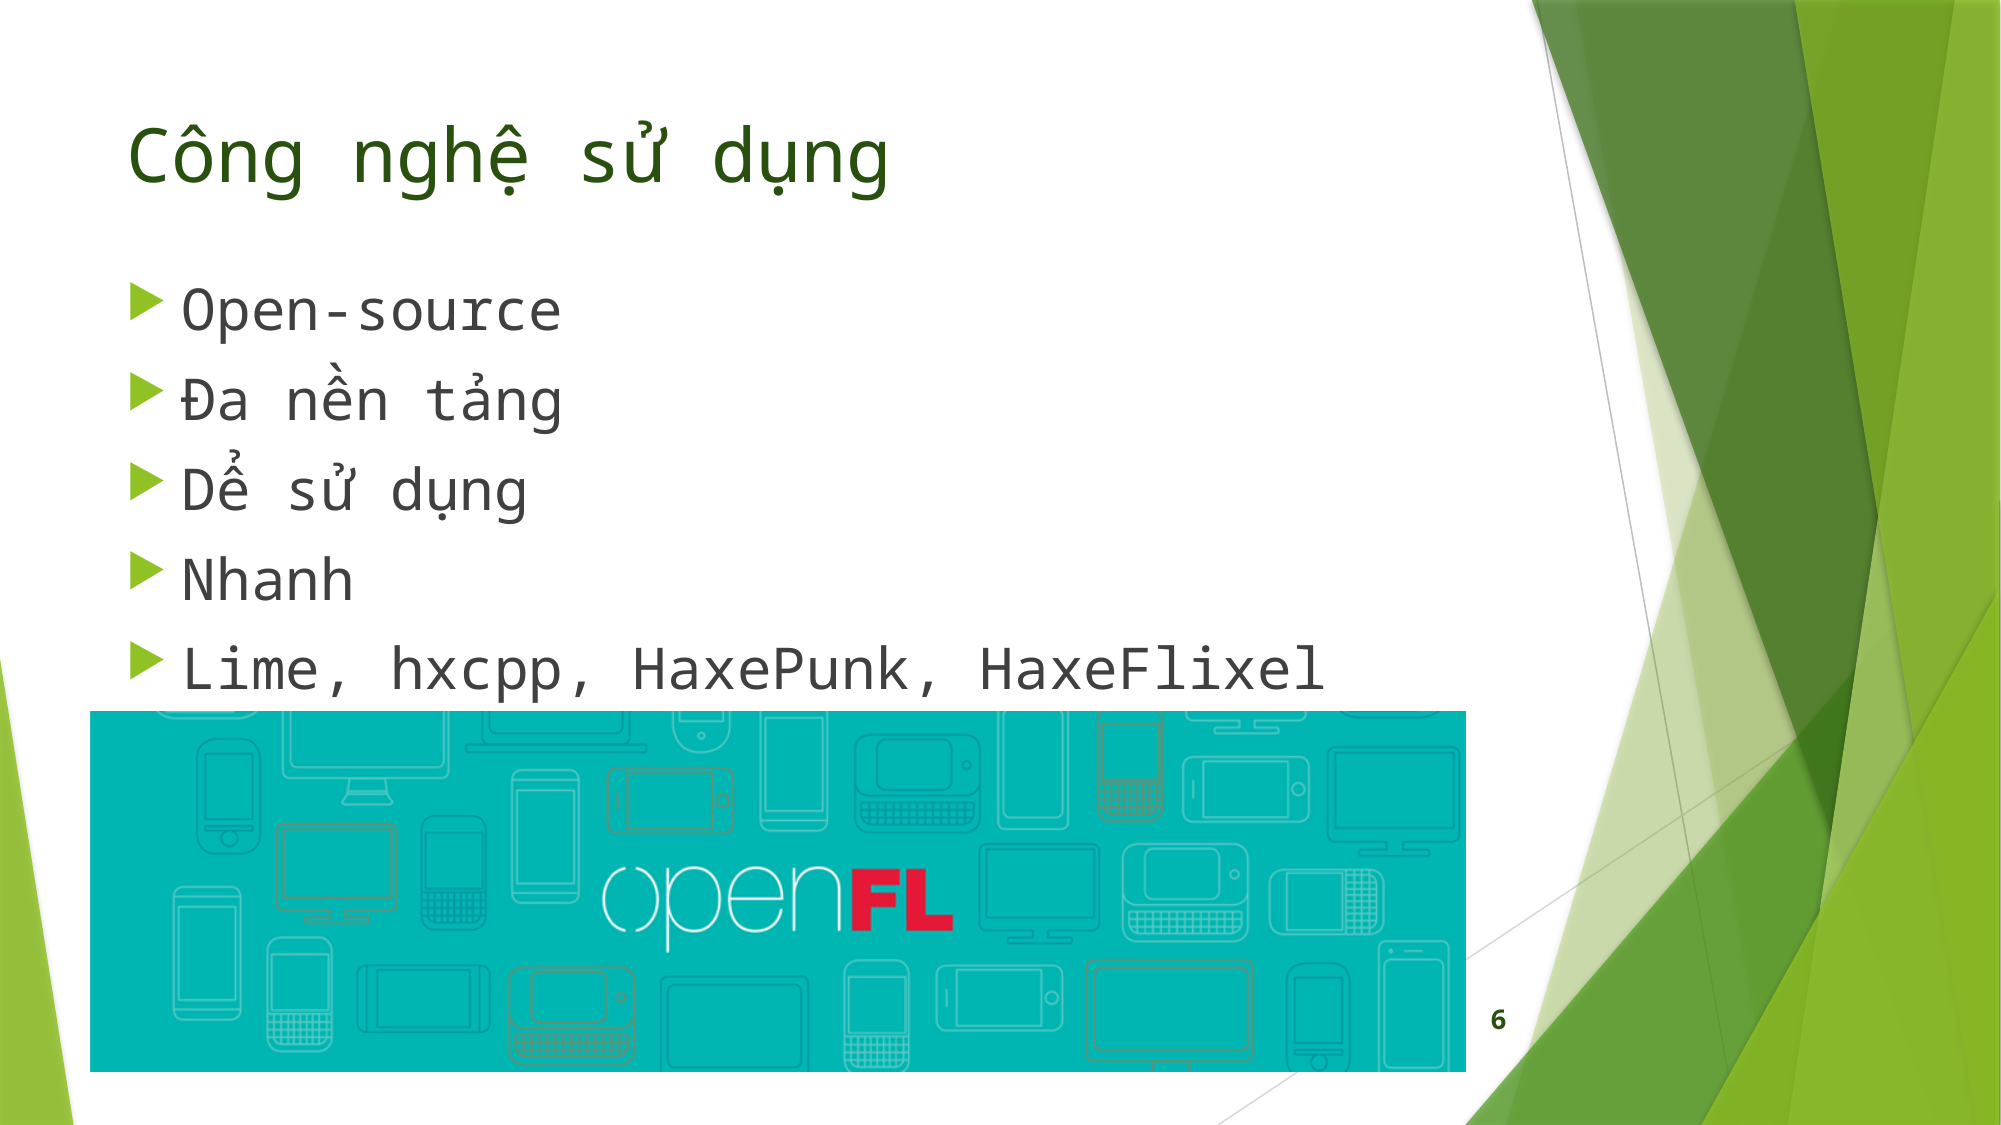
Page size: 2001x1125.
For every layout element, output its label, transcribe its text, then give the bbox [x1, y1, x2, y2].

slide_number 6 [1471, 991, 1522, 1051]
title Công nghệ sử dụng [111, 99, 1522, 251]
picture [90, 711, 1466, 1073]
list Open-source Đa nền tảng Dể sử dụng Nhanh Lime, hxcpp, HaxePunk, HaxeFlixel [111, 265, 1466, 711]
